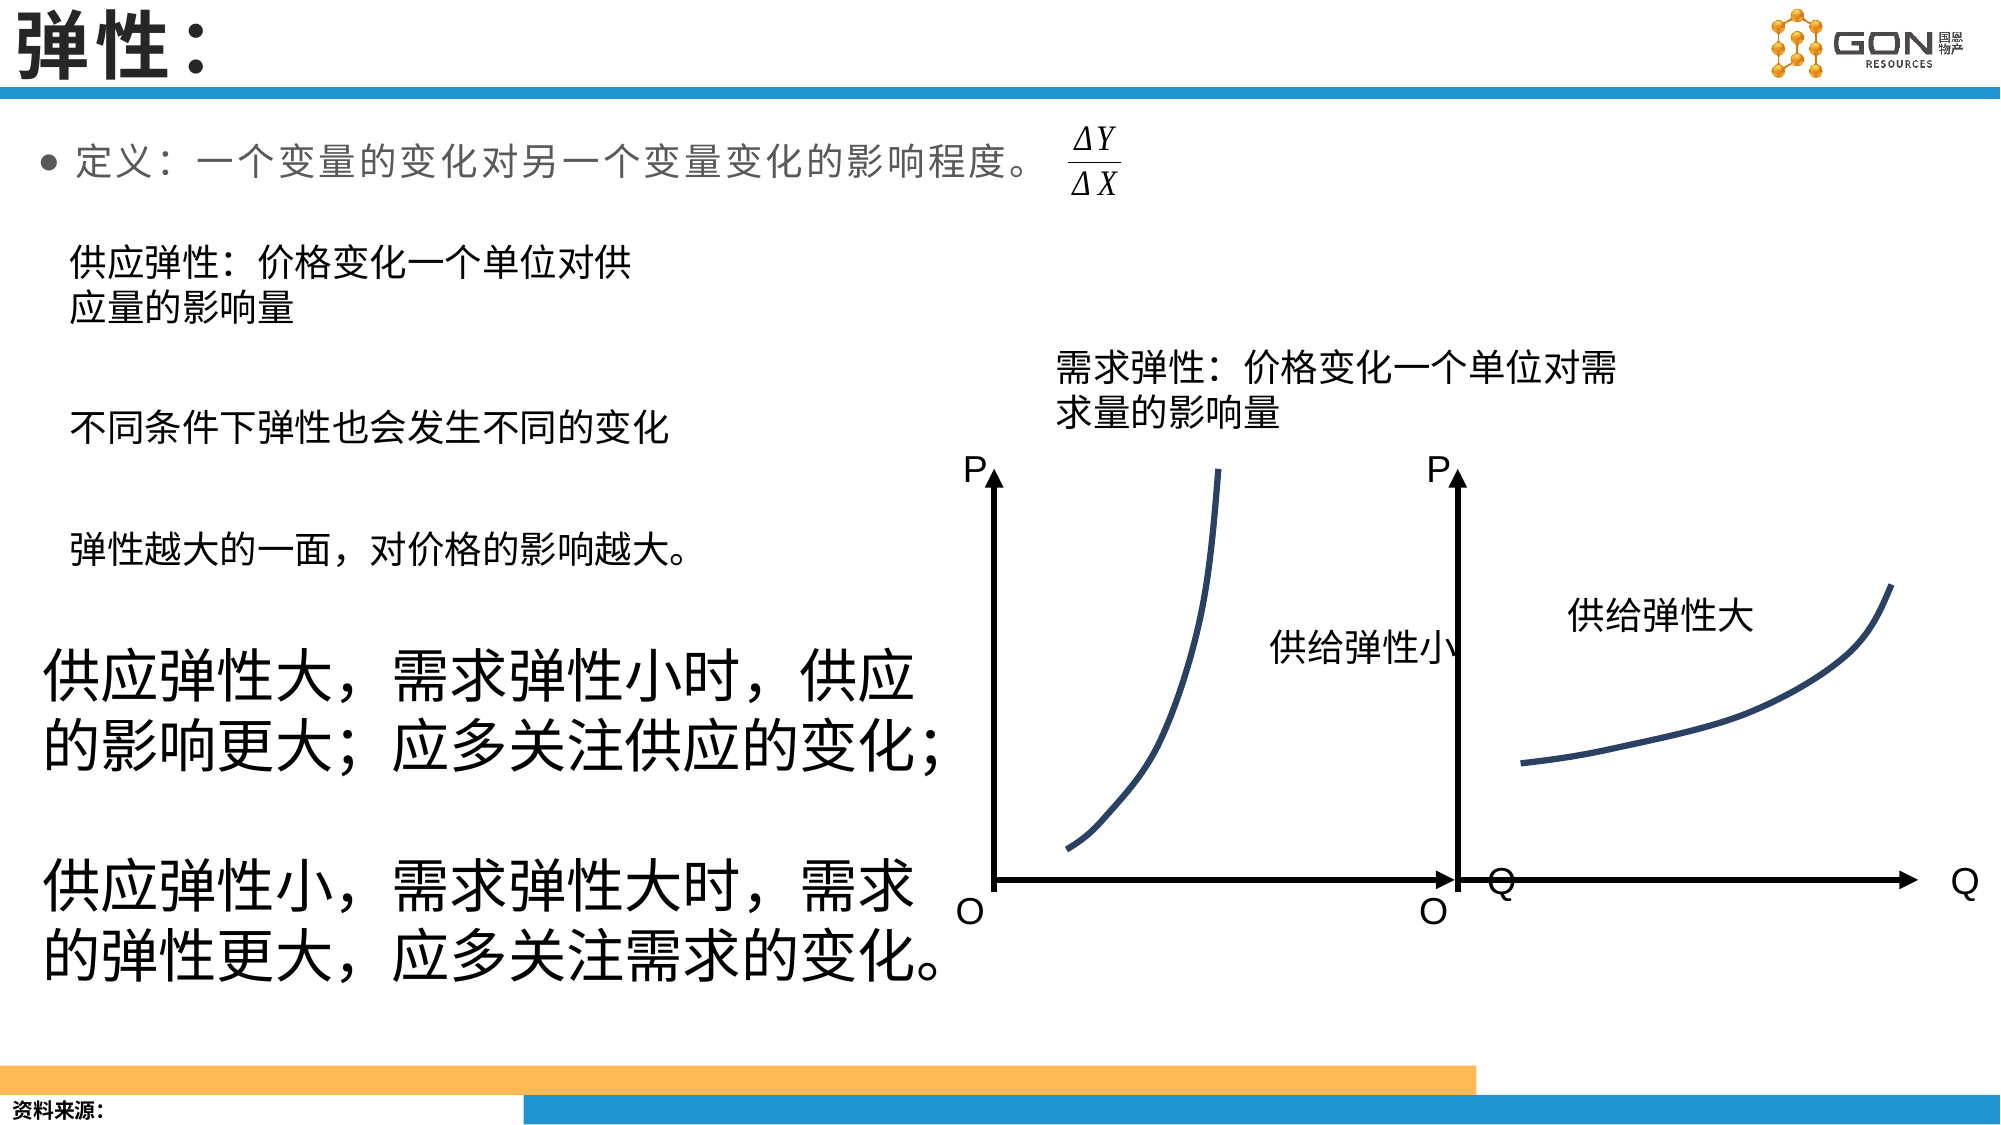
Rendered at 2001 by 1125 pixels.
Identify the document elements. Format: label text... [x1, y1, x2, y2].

text_box 不同条件下弹性也会发生不同的变化 [54, 397, 940, 457]
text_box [940, 336, 1994, 941]
title 弹性： [0, 0, 1717, 88]
list 定义：一个变量的变化对另一个变量变化的影响程度。 [22, 116, 1067, 204]
text_box 供应弹性：价格变化一个单位对供应量的影响量 [55, 231, 670, 337]
text_box 供应弹性大，需求弹性小时，供应的影响更大；应多关注供应的变化； 供应弹性小，需求弹性大时，需求的弹性更大，应多关注需求的变化。 [27, 632, 961, 997]
text_box 弹性越大的一面，对价格的影响越大。 [54, 518, 940, 579]
picture [1759, 1, 1972, 86]
